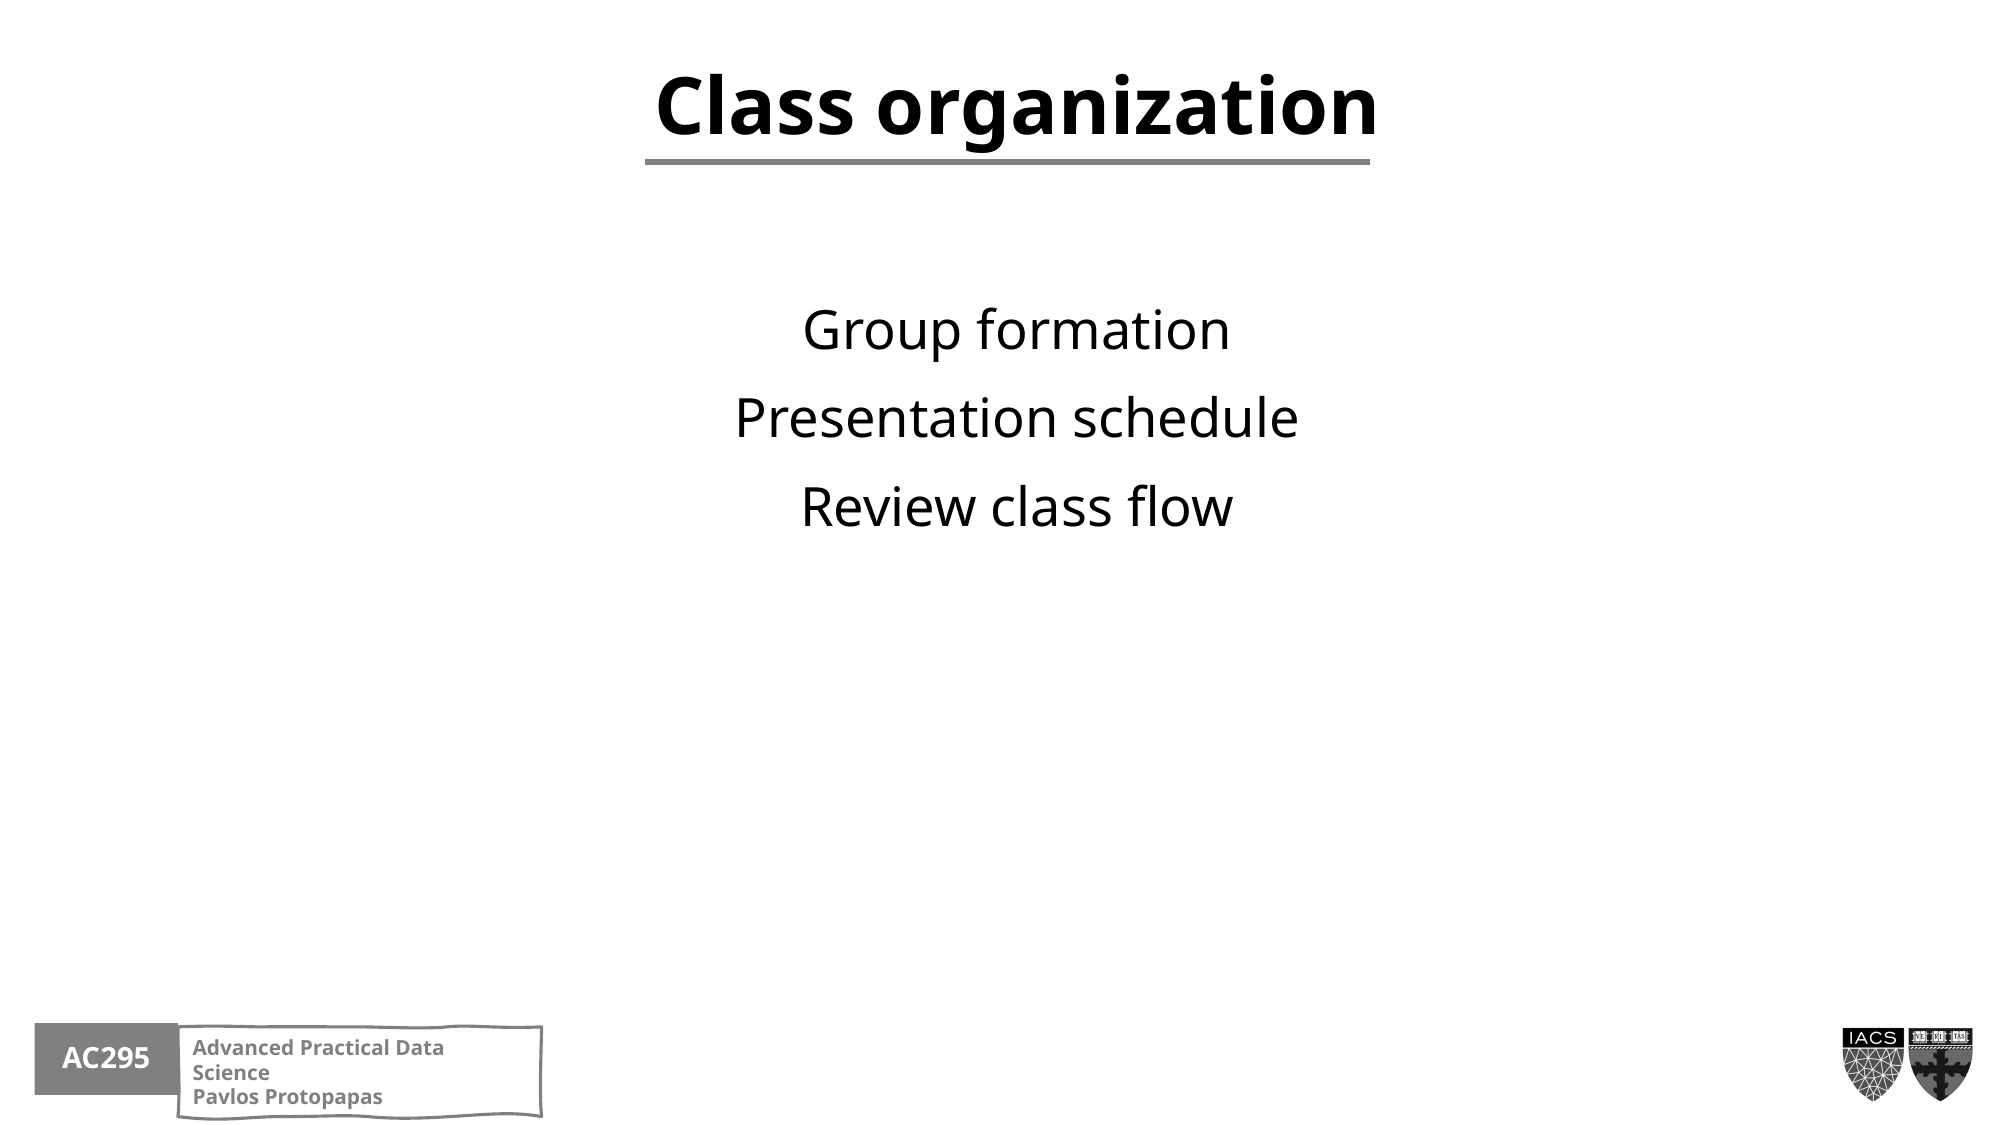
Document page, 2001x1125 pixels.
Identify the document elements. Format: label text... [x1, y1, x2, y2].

picture [1838, 1023, 1977, 1107]
list Class organization [167, 48, 1868, 160]
list Group formation Presentation schedule Review class flow [290, 287, 1745, 953]
